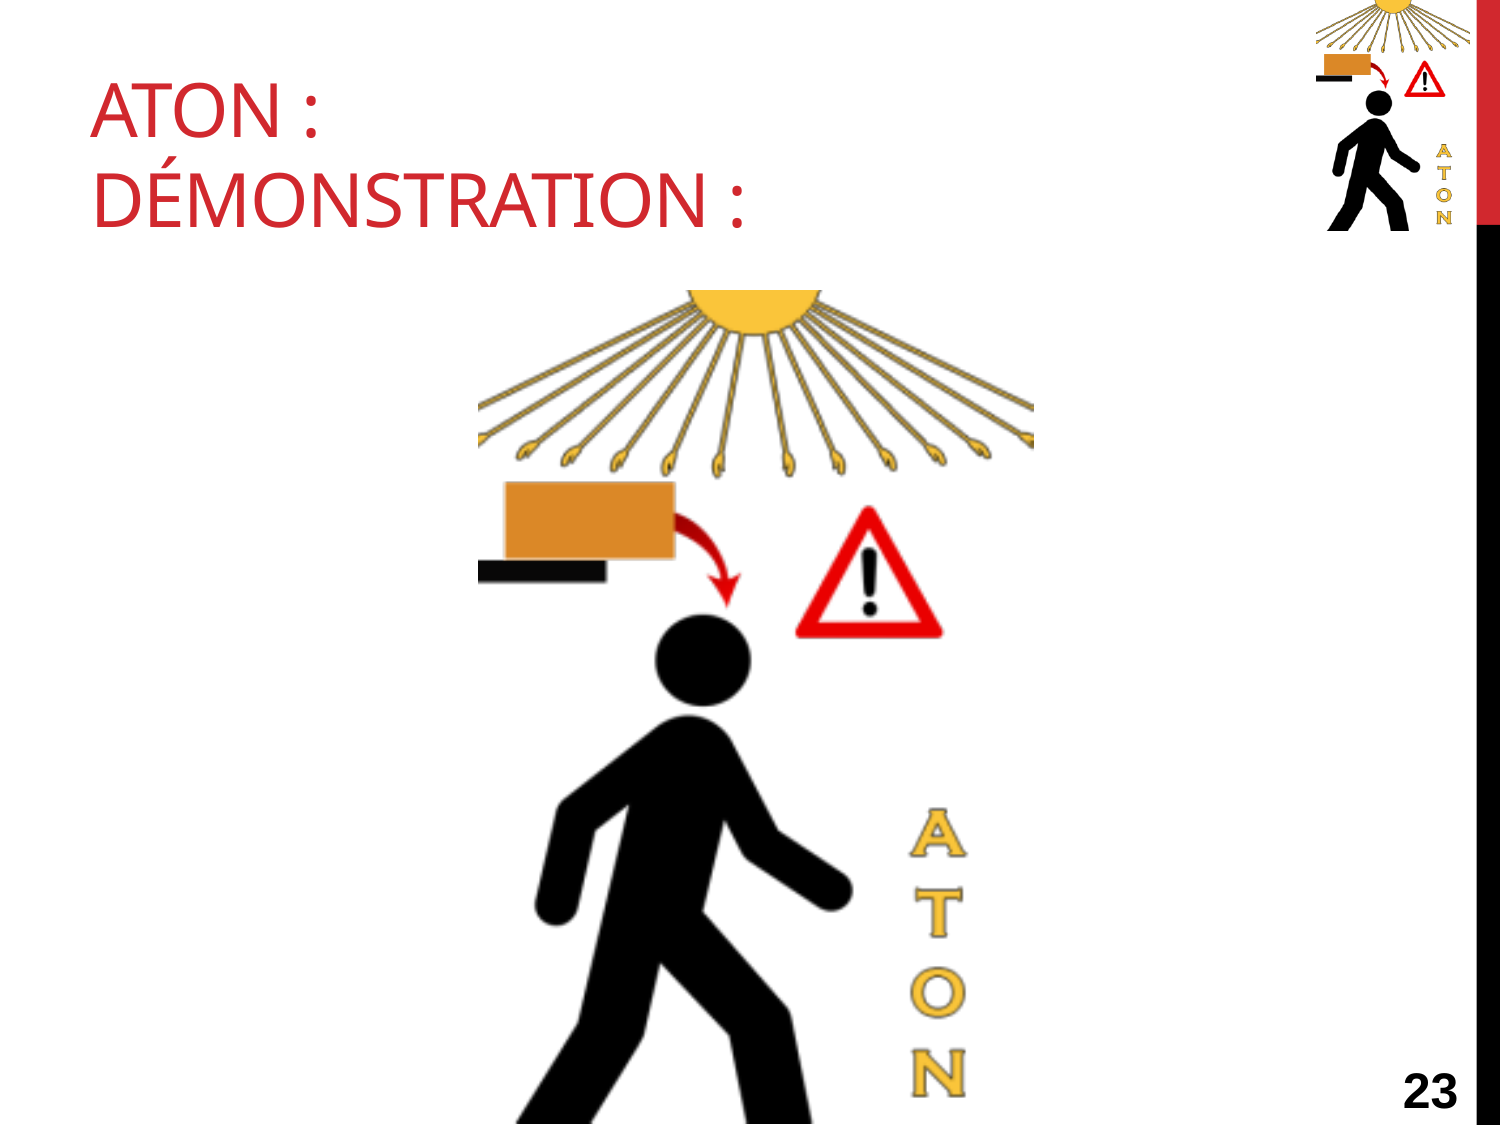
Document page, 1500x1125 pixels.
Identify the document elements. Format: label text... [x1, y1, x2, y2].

slide_number 23 [1387, 1058, 1483, 1119]
picture [1316, 0, 1471, 231]
title ATON : Démonstration : [75, 25, 1025, 250]
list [477, 290, 1034, 1124]
